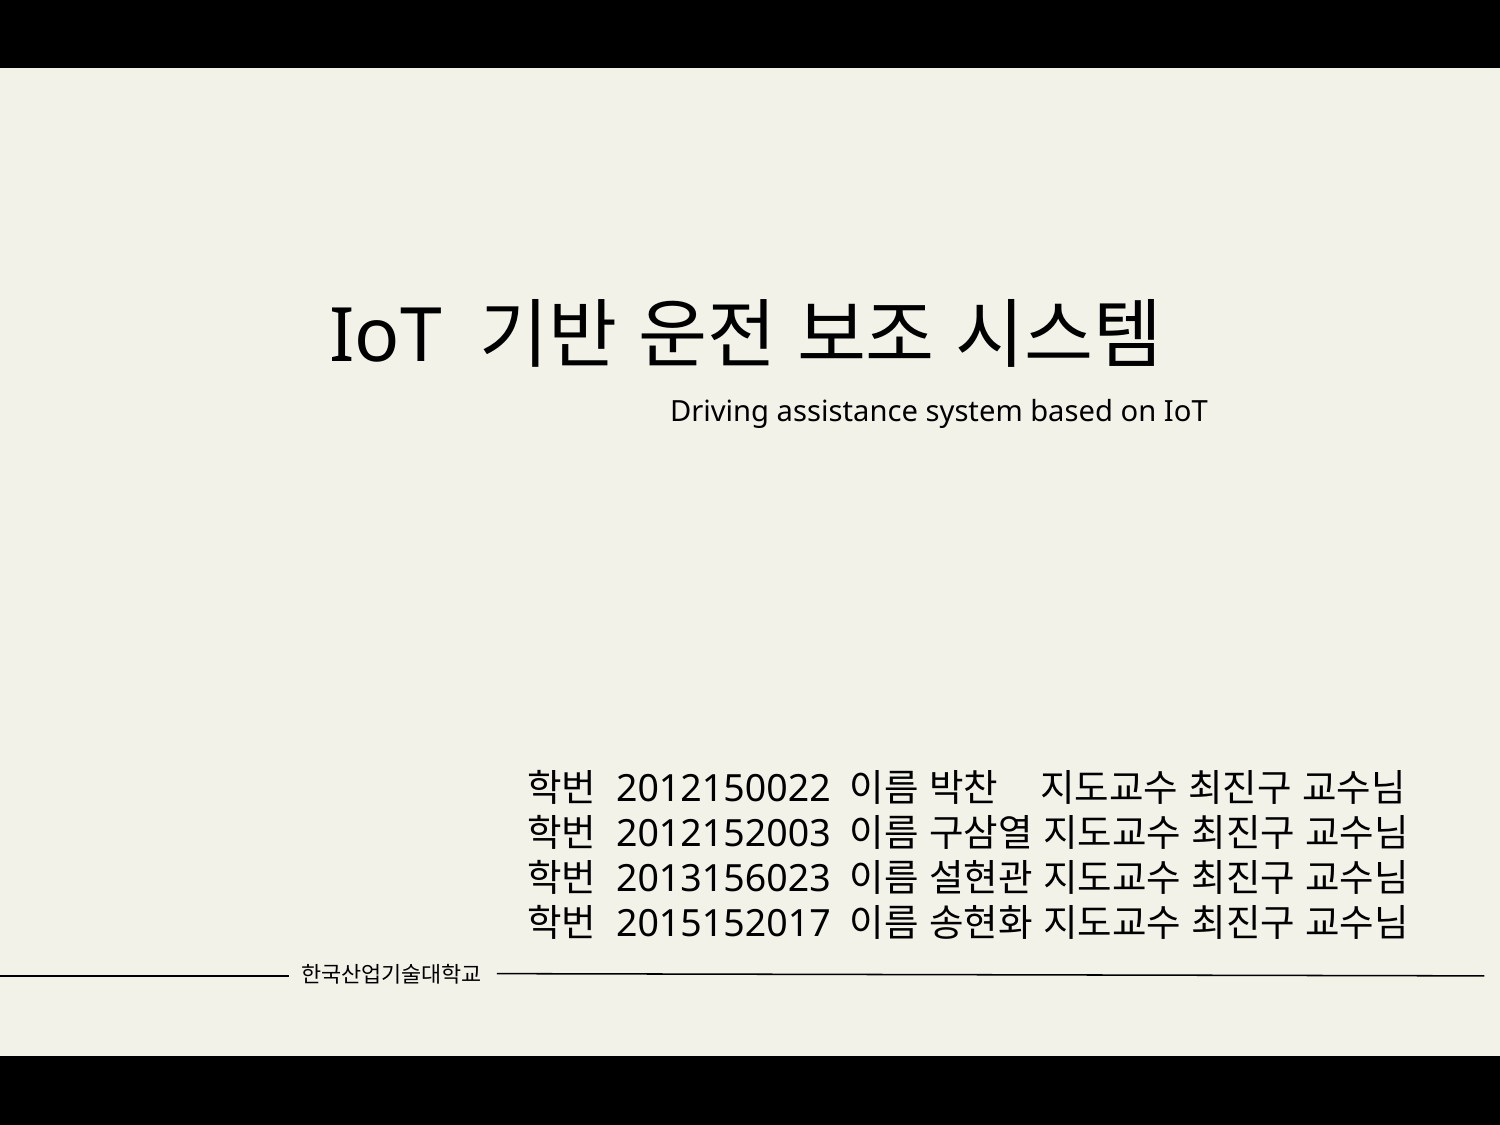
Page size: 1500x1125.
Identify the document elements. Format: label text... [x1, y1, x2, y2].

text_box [506, 973, 1485, 977]
text_box 학번 2012150022 이름 박찬 지도교수 최진구 교수님 학번 2012152003 이름 구삼열 지도교수 최진구 교수님 학번 2013156023 이름 설현관 지도교수 최진구 교수님 학번 2015152017 이름 송현화 지도교수 최진구 교수님 [512, 756, 1491, 951]
text_box Driving assistance system based on IoT [655, 384, 1270, 435]
text_box [0, 1056, 1500, 1125]
text_box 한국산업기술대학교 [287, 953, 497, 995]
text_box IoT 기반 운전 보조 시스템 [314, 278, 1247, 384]
text_box [0, 0, 1500, 68]
